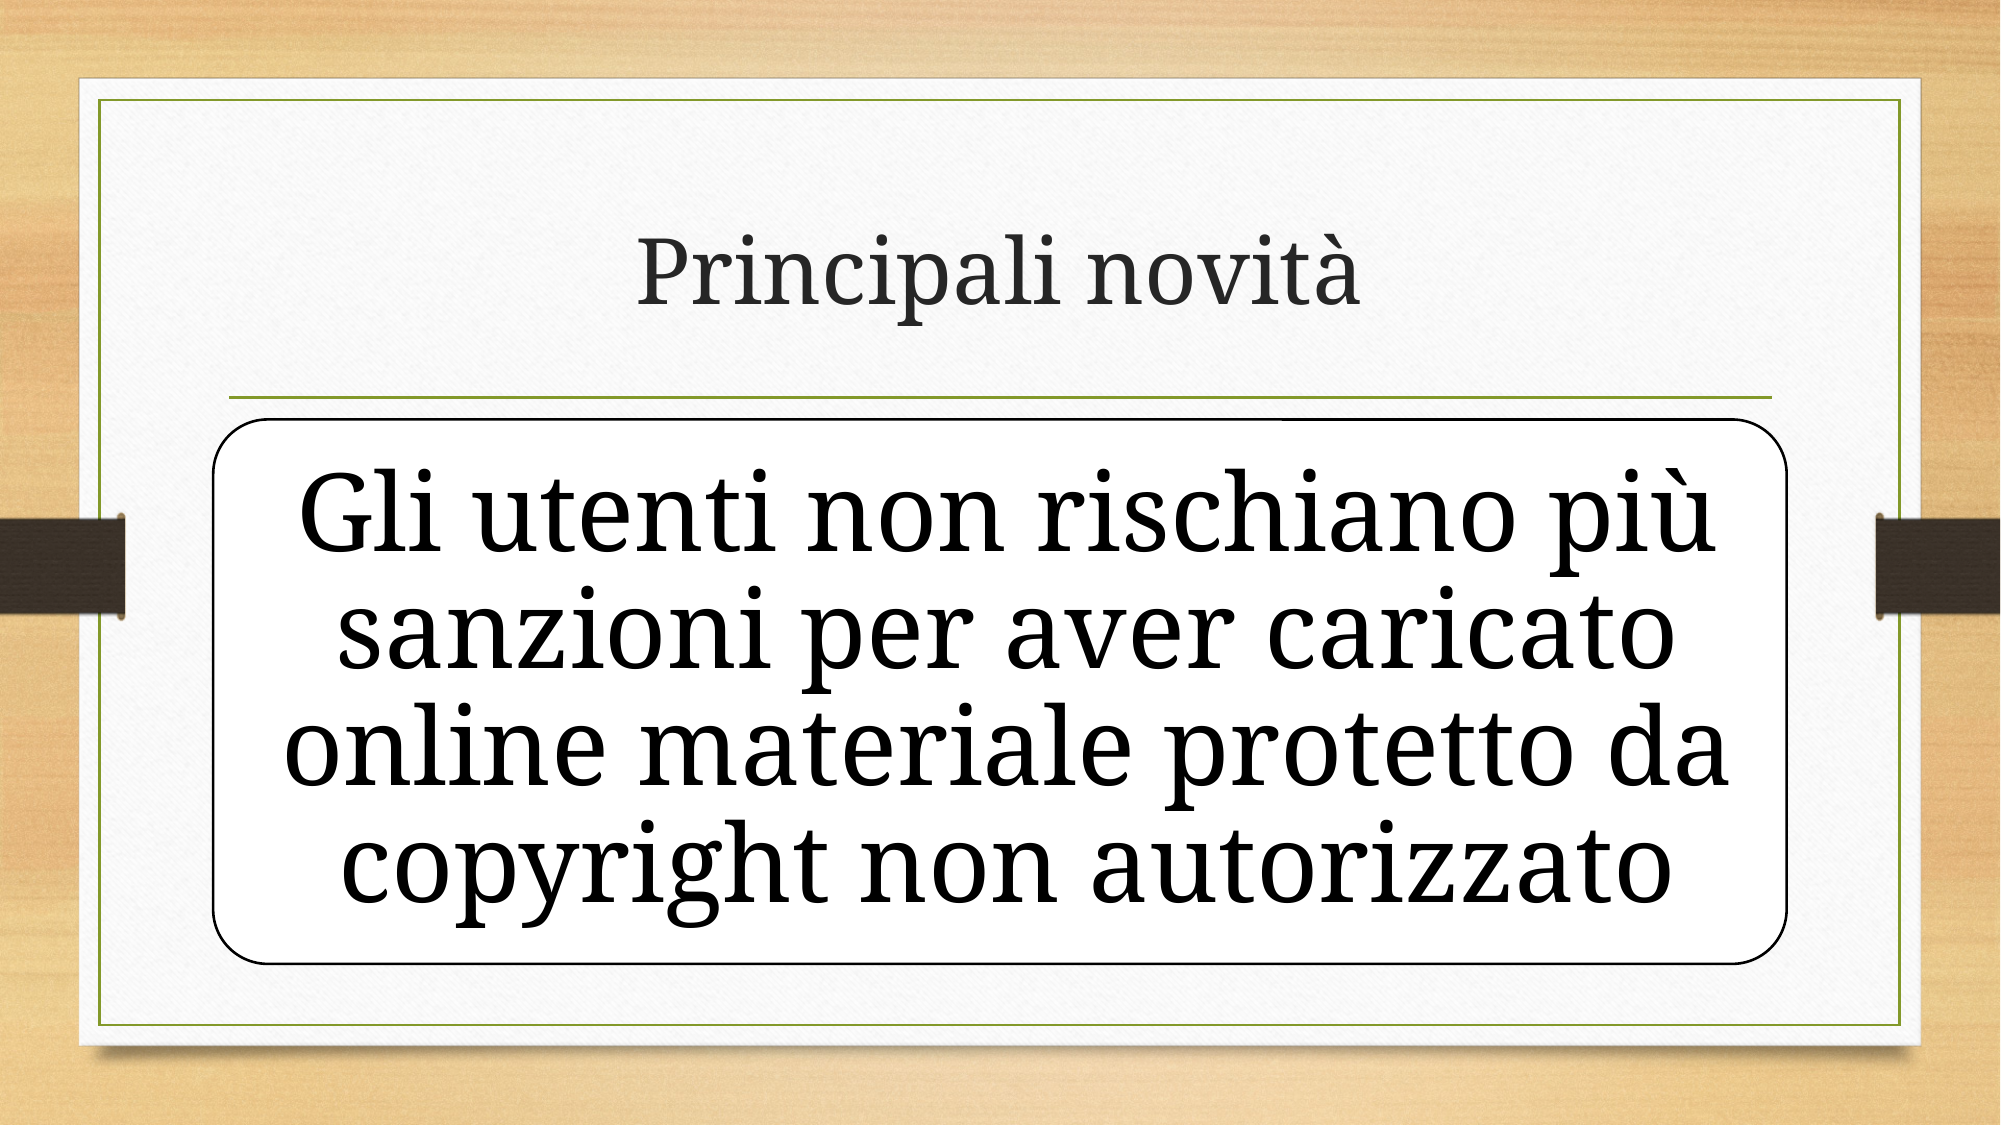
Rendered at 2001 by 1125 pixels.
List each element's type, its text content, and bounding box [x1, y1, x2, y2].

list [212, 419, 1788, 965]
picture [0, 0, 2001, 1125]
title Principali novità [212, 161, 1788, 375]
